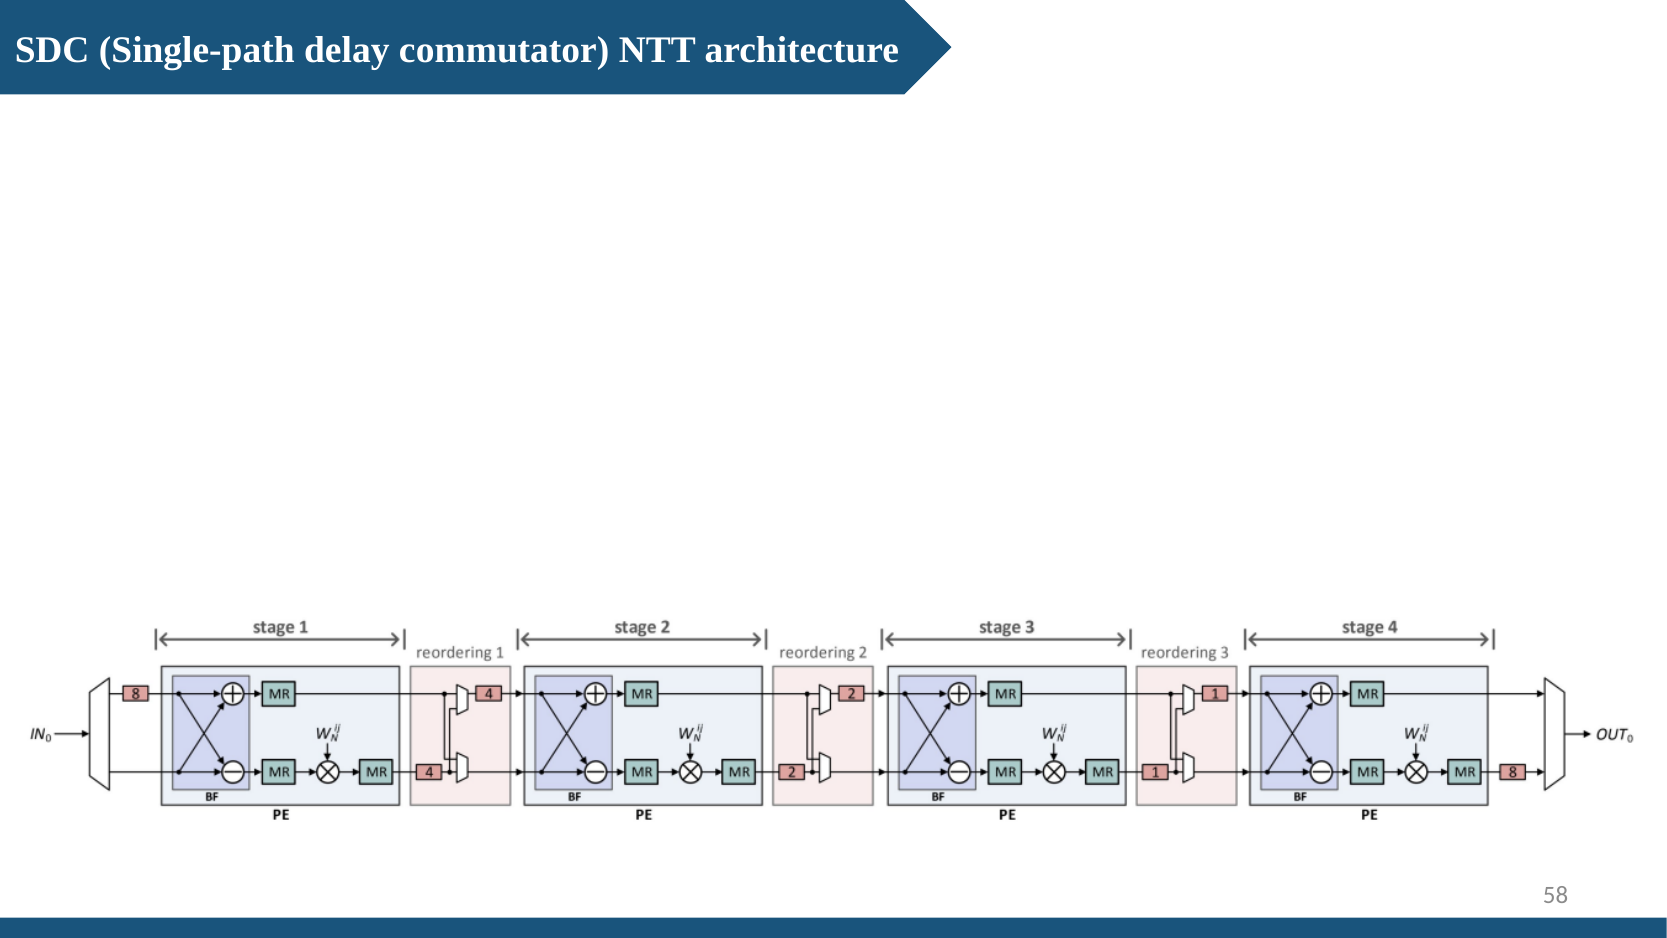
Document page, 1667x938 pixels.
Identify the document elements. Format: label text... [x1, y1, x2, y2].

picture [26, 615, 1641, 826]
slide_number 58 [1194, 868, 1584, 919]
text_box [0, 915, 1667, 938]
text_box SDC (Single-path delay commutator) NTT architecture [0, 0, 954, 97]
